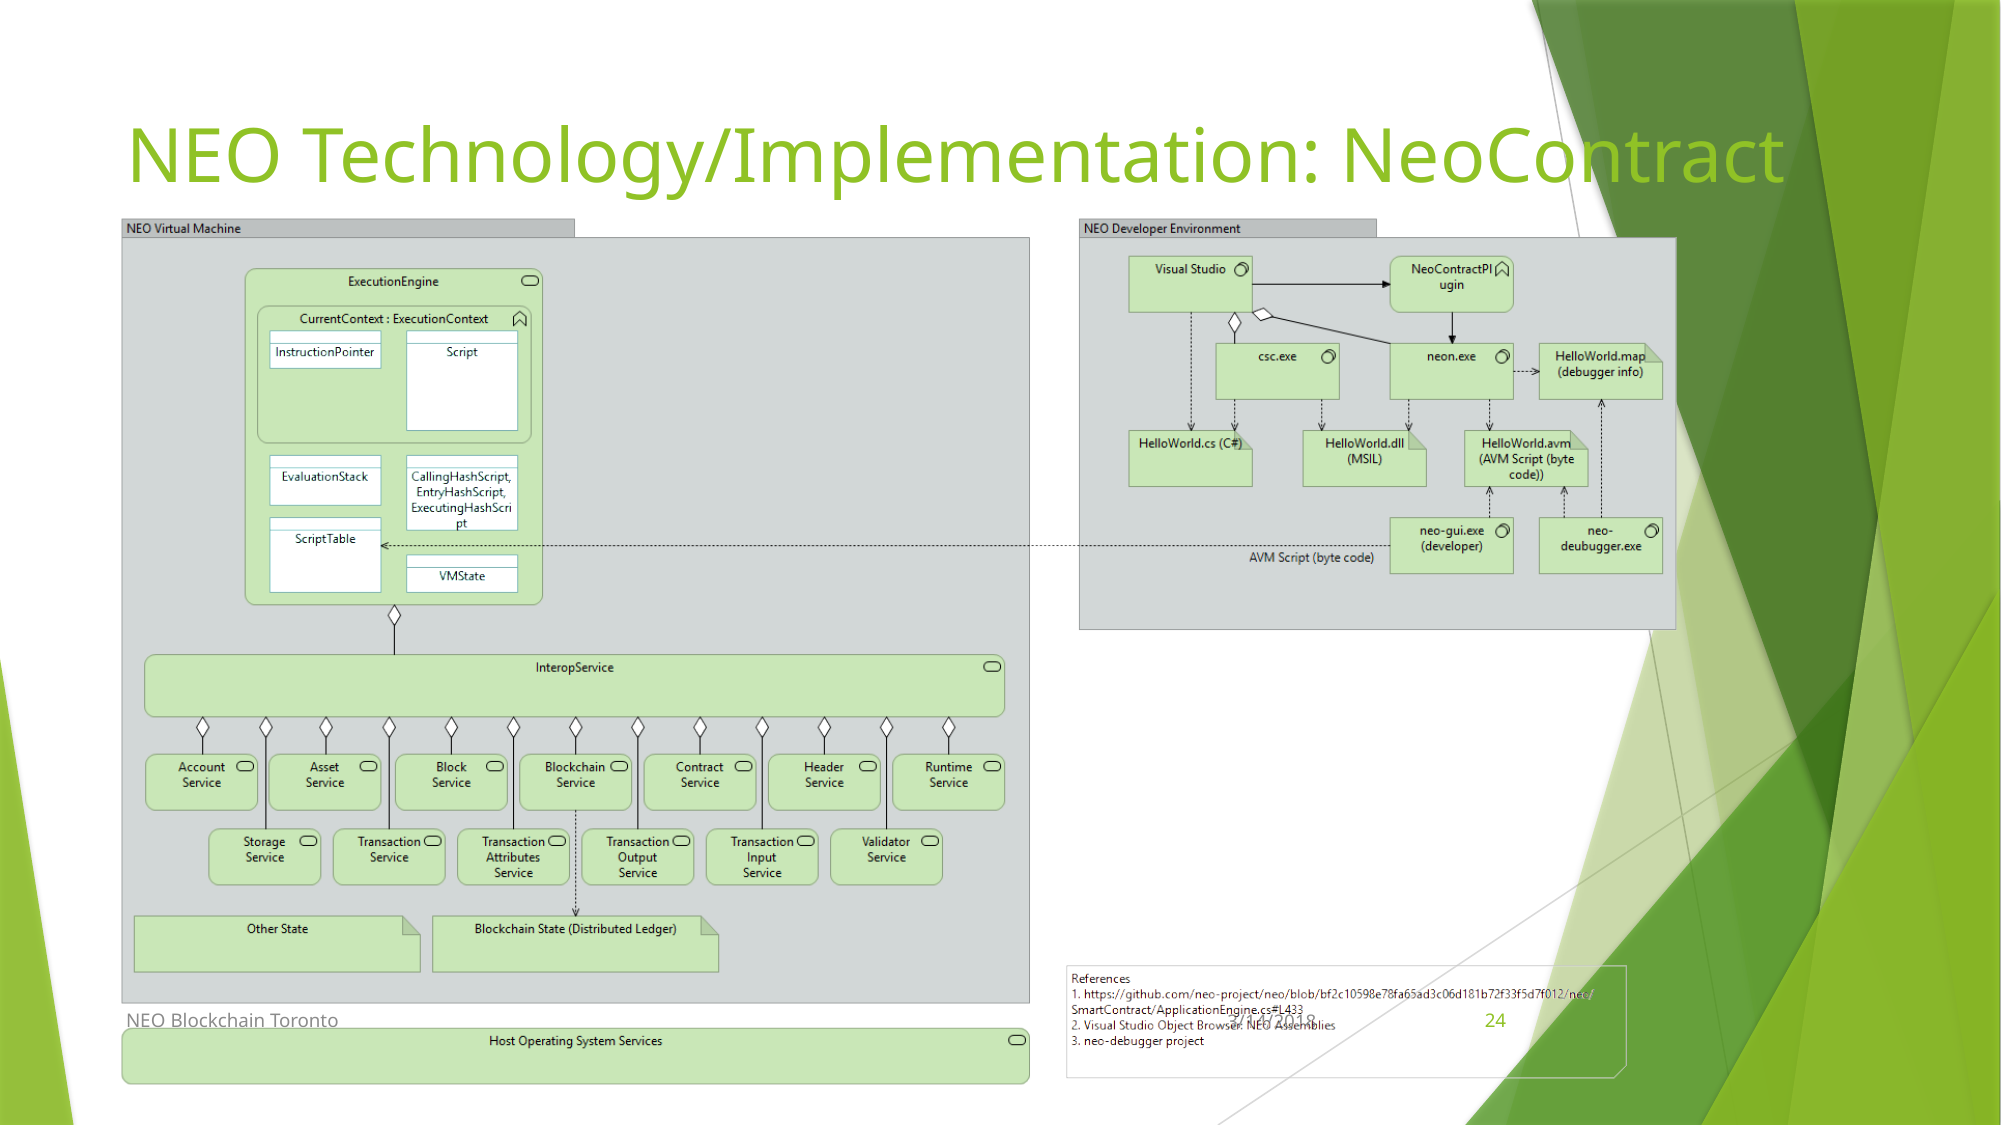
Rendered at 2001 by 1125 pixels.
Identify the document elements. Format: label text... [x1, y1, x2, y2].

title NEO Technology/Implementation: NeoContract [111, 99, 1922, 317]
picture [110, 207, 1688, 1095]
